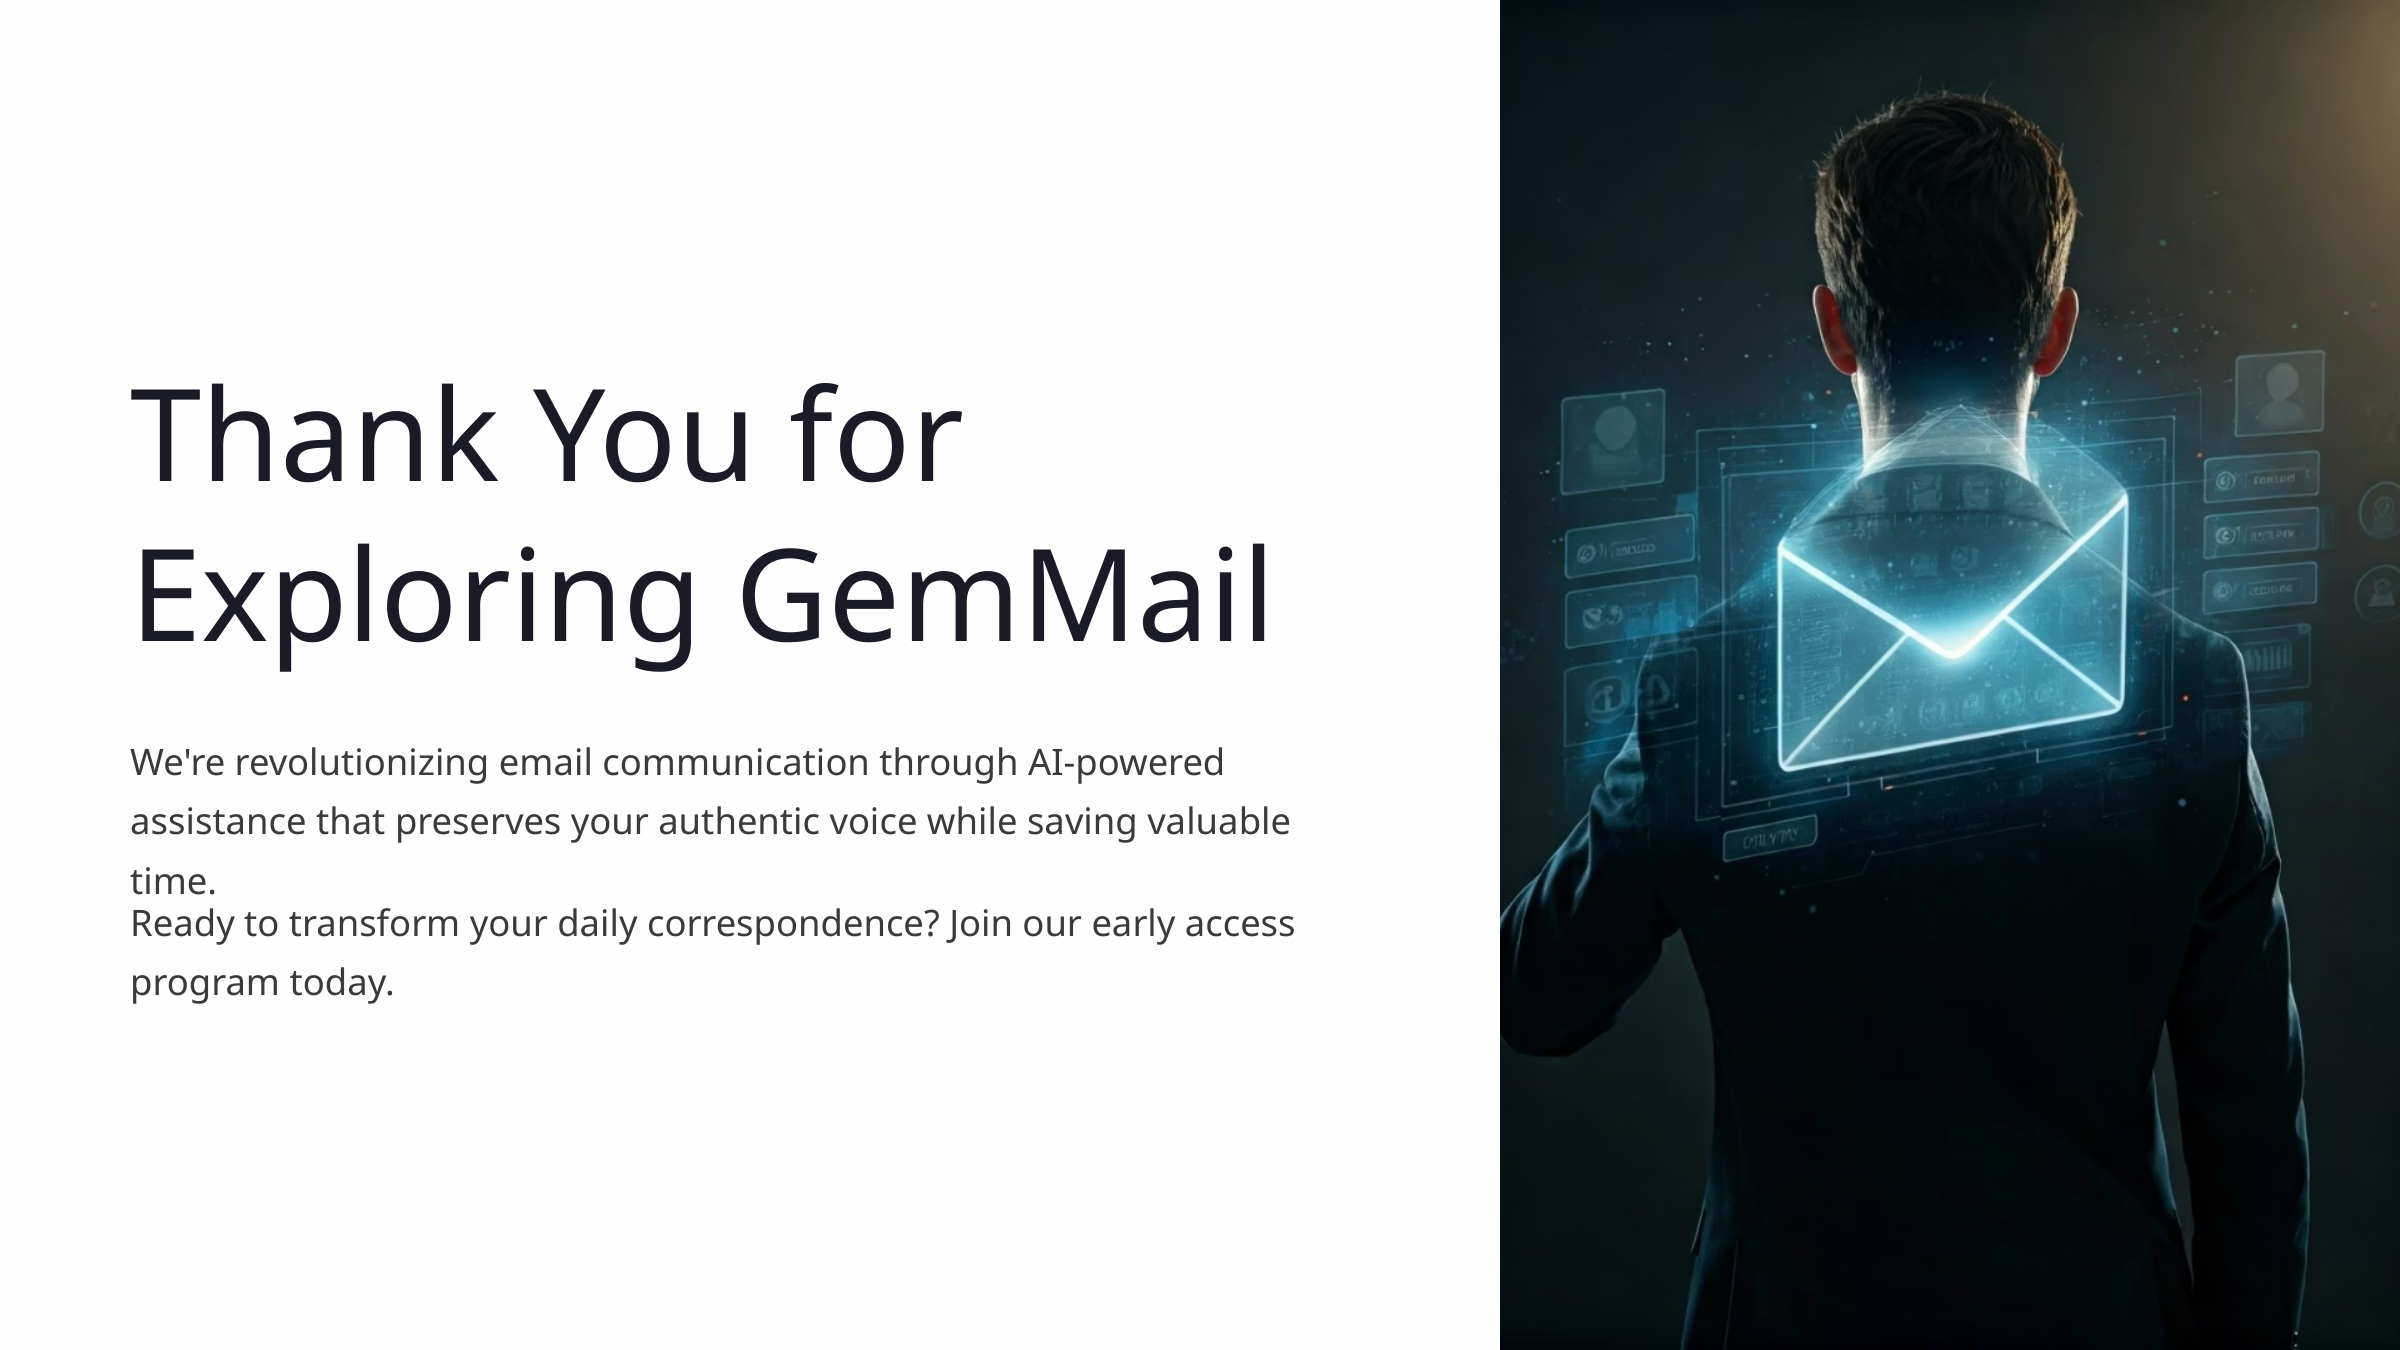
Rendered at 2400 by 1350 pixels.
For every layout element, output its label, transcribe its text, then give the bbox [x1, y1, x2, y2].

text_box We're revolutionizing email communication through AI-powered assistance that preserves your authentic voice while saving valuable time. [130, 723, 1370, 843]
picture [1499, 0, 2400, 1350]
text_box Thank You for Exploring GemMail [130, 346, 1370, 668]
text_box Ready to transform your daily correspondence? Join our early access program today. [130, 884, 1370, 1004]
